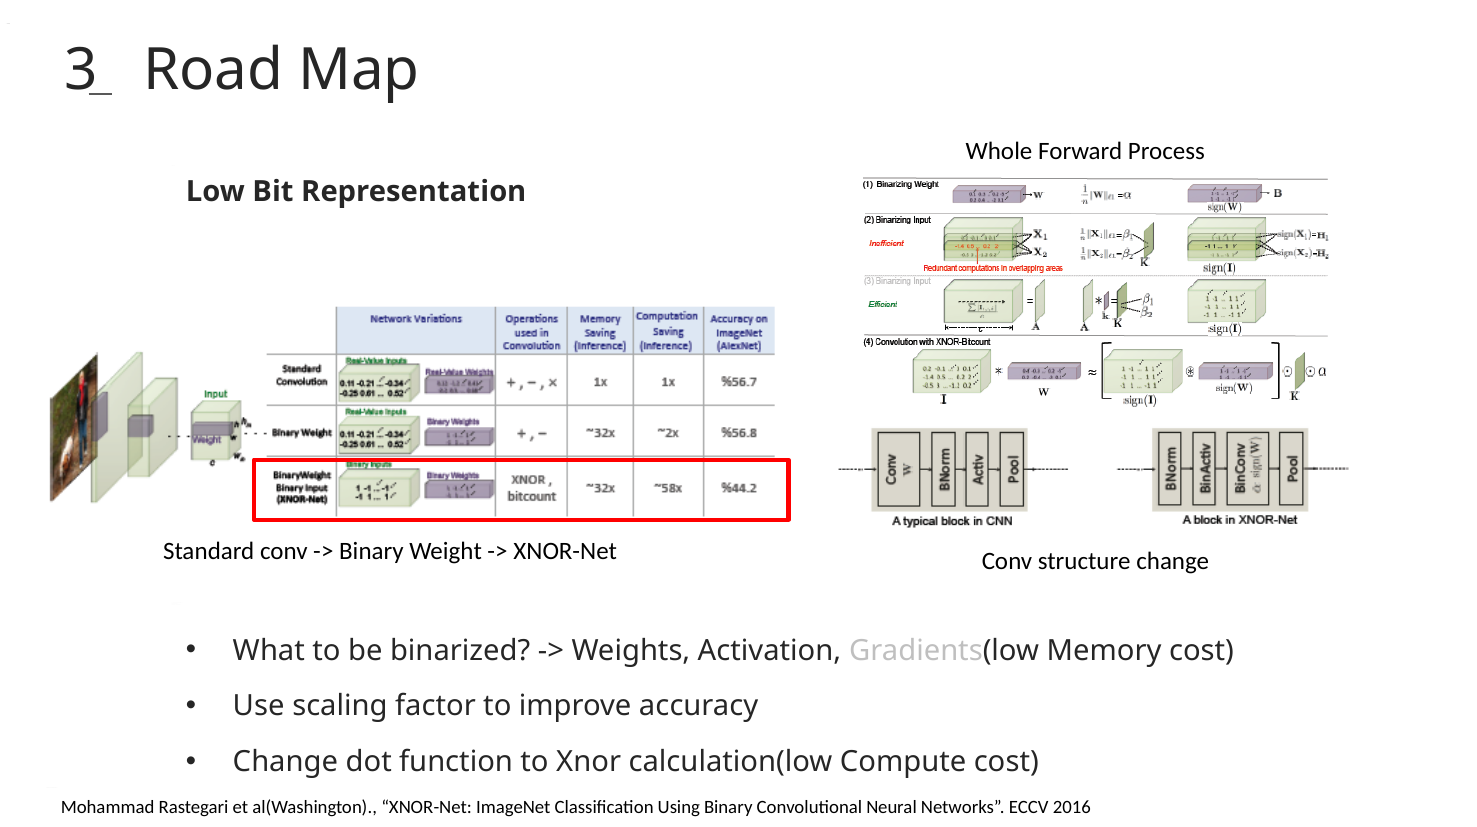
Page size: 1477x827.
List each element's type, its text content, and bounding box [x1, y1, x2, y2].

text_box Low Bit Representation [171, 165, 950, 215]
picture [835, 416, 1356, 535]
text_box Whole Forward Process [950, 127, 1241, 171]
text_box Mohammad Rastegari et al(Washington)., “XNOR-Net: ImageNet Classification Using Binary Convolutional Neural Networks”. ECCV 2016 [46, 787, 1471, 825]
picture [856, 172, 1336, 410]
text_box What to be binarized? -> Weights, Activation, Gradients(low Memory cost) Use scaling factor to improve accuracy Change dot function to Xnor calculation(low Compute cost) [171, 602, 1471, 785]
picture [45, 290, 789, 528]
text_box Conv structure change [950, 543, 1241, 582]
text_box 3 Road Map [5, 23, 479, 109]
text_box Standard conv -> Binary Weight -> XNOR-Net [148, 537, 687, 572]
